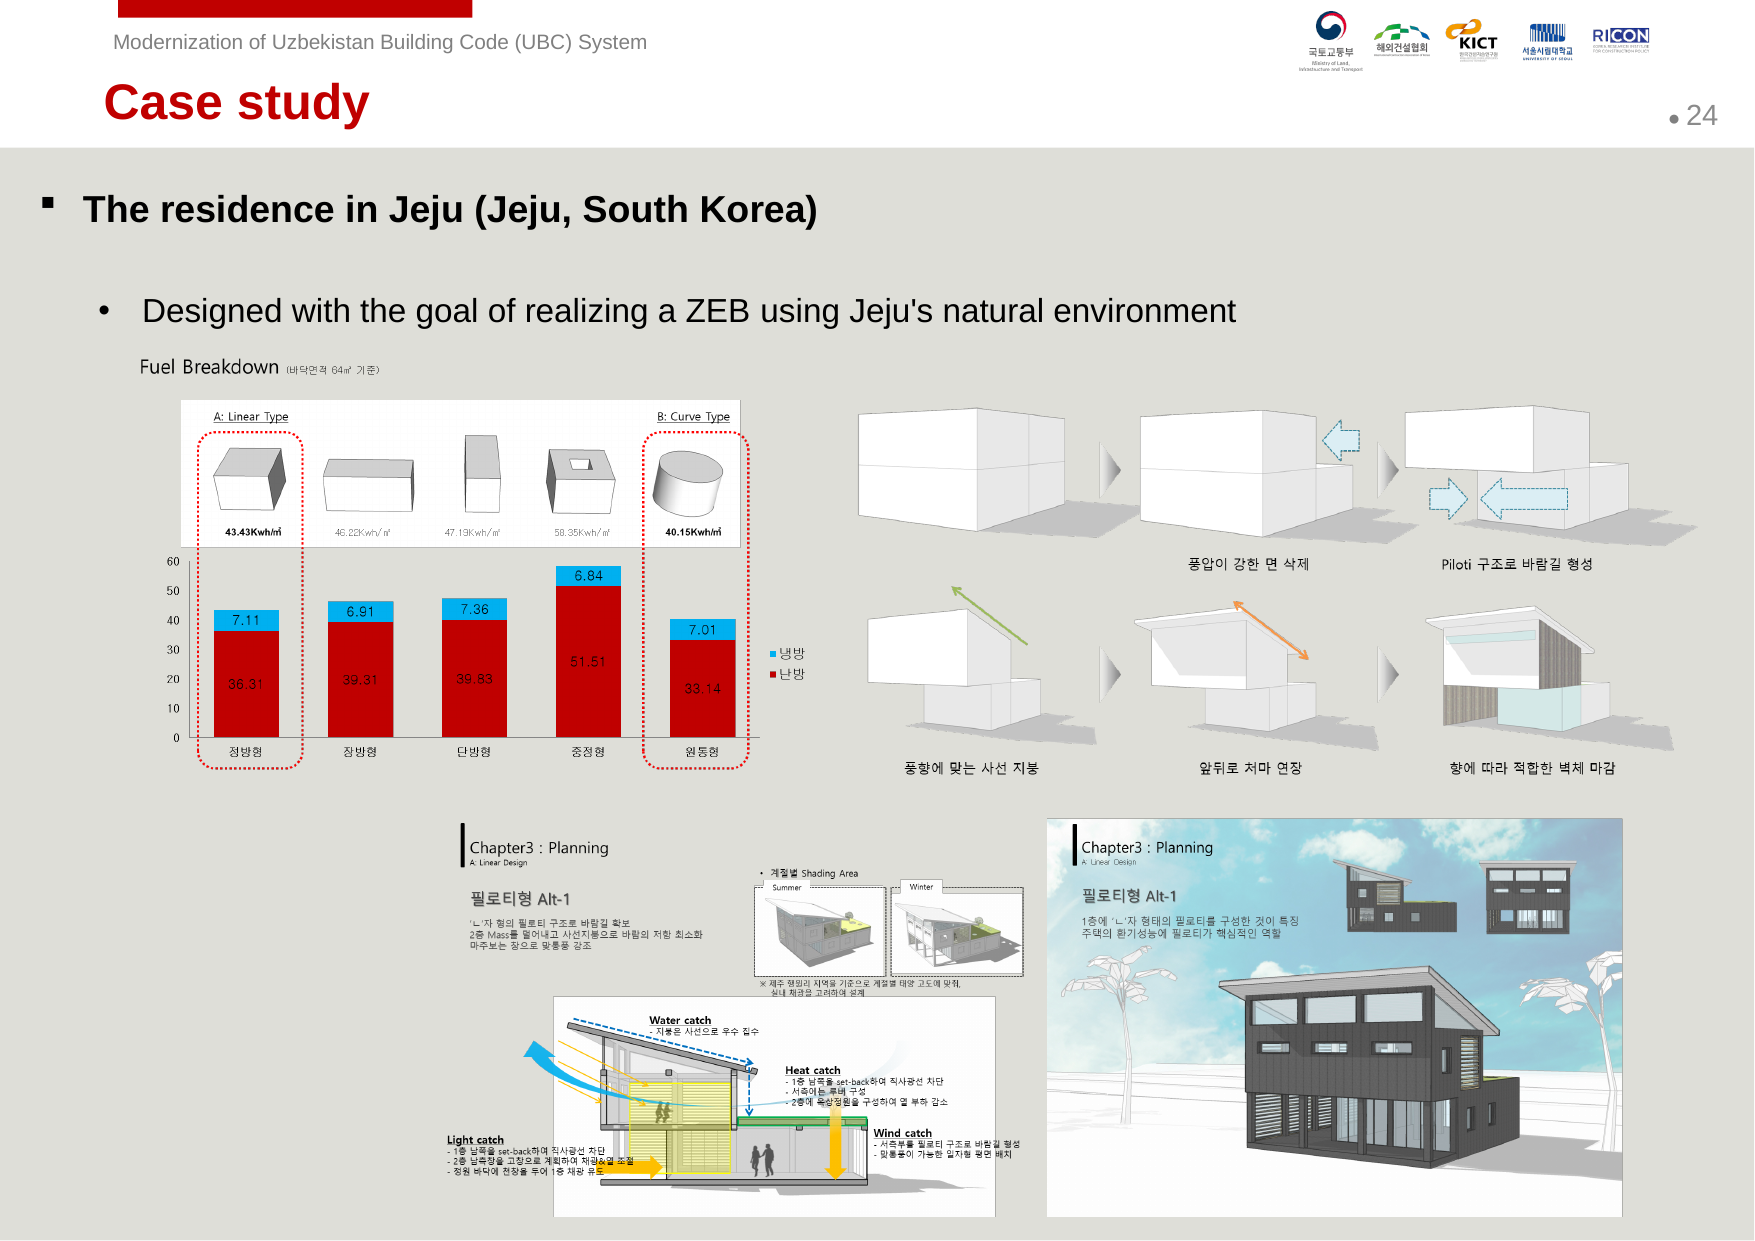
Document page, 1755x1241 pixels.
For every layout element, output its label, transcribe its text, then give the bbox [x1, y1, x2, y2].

picture [1296, 5, 1366, 69]
picture [126, 348, 815, 783]
picture [439, 823, 1036, 1217]
picture [837, 395, 1706, 784]
picture [1443, 15, 1503, 66]
picture [1372, 20, 1432, 61]
picture [1508, 10, 1687, 70]
list The residence in Jeju (Jeju, South Korea) Designed with the goal of realizing a ZEB using Jeju's natural environment [22, 176, 1729, 1208]
list Case study [82, 65, 1654, 133]
picture [1046, 812, 1677, 1217]
